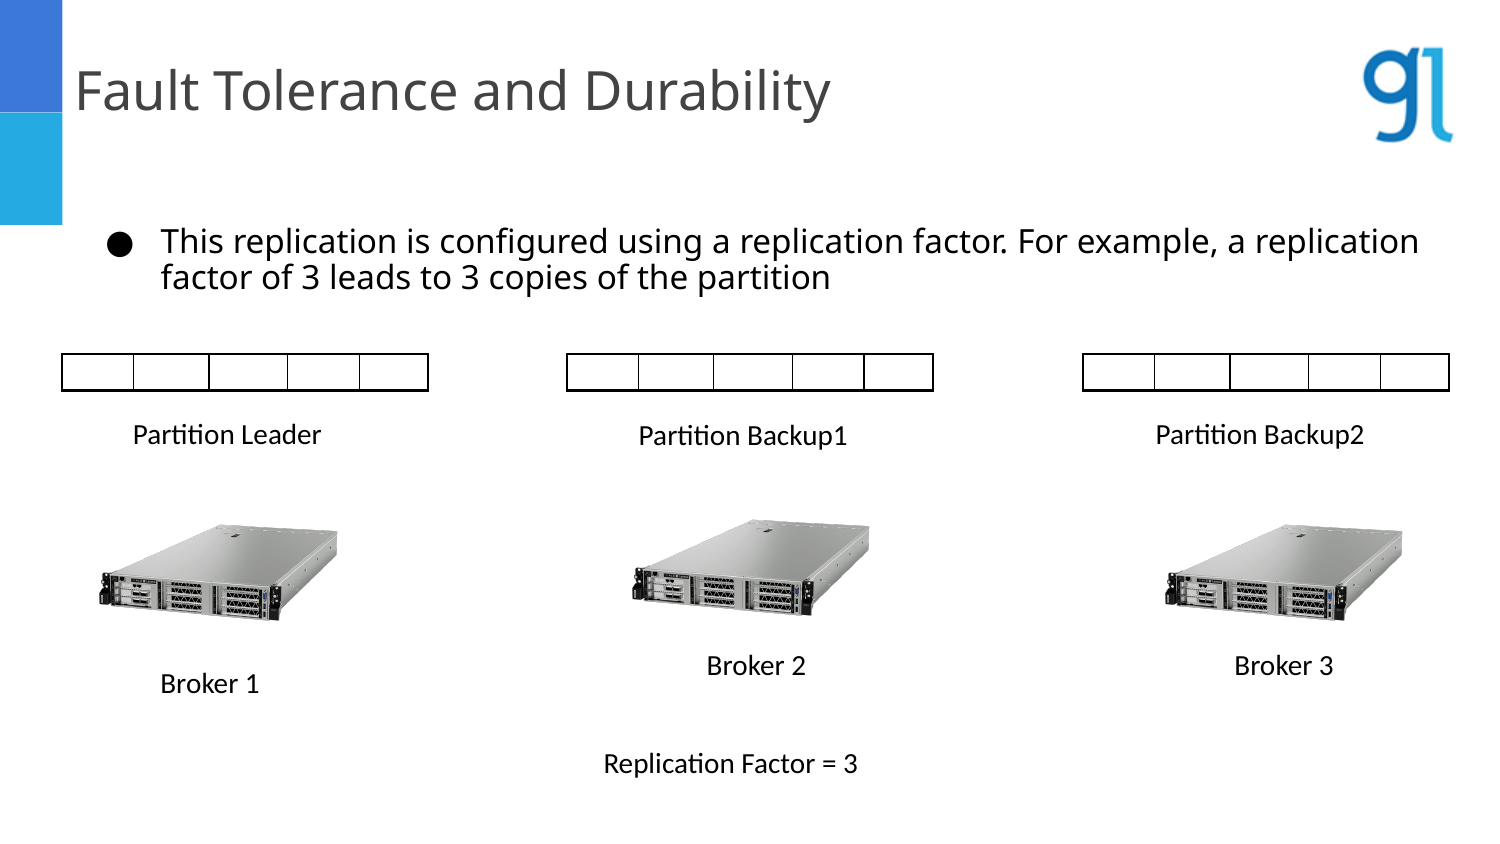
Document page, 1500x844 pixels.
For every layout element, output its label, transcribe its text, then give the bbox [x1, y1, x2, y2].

picture [626, 477, 874, 655]
picture [93, 482, 342, 659]
text_box Partition Leader [121, 409, 385, 456]
text_box [566, 354, 637, 391]
text_box This replication is configured using a replication factor. For example, a replication factor of 3 leads to 3 copies of the partition [70, 209, 1500, 312]
text_box Broker 2 [695, 663, 836, 688]
text_box [1381, 354, 1450, 391]
text_box Partition Backup2 [1144, 410, 1415, 457]
text_box [1309, 354, 1380, 391]
text_box [210, 354, 287, 391]
text_box Broker 1 [149, 667, 305, 705]
text_box [865, 354, 933, 391]
text_box [1083, 354, 1154, 391]
text_box [360, 354, 429, 391]
text_box [1155, 354, 1229, 391]
text_box Replication Factor = 3 [592, 739, 892, 786]
text_box [1231, 354, 1308, 391]
text_box [288, 354, 359, 391]
picture [1338, 25, 1478, 166]
text_box [714, 354, 791, 391]
picture [1158, 482, 1407, 659]
text_box [134, 354, 208, 391]
text_box [793, 354, 863, 391]
text_box Partition Backup1 [627, 411, 948, 458]
text_box [62, 354, 133, 391]
text_box [639, 354, 713, 391]
text_box Fault Tolerance and Durability [59, 58, 861, 118]
text_box Broker 3 [1223, 667, 1353, 688]
